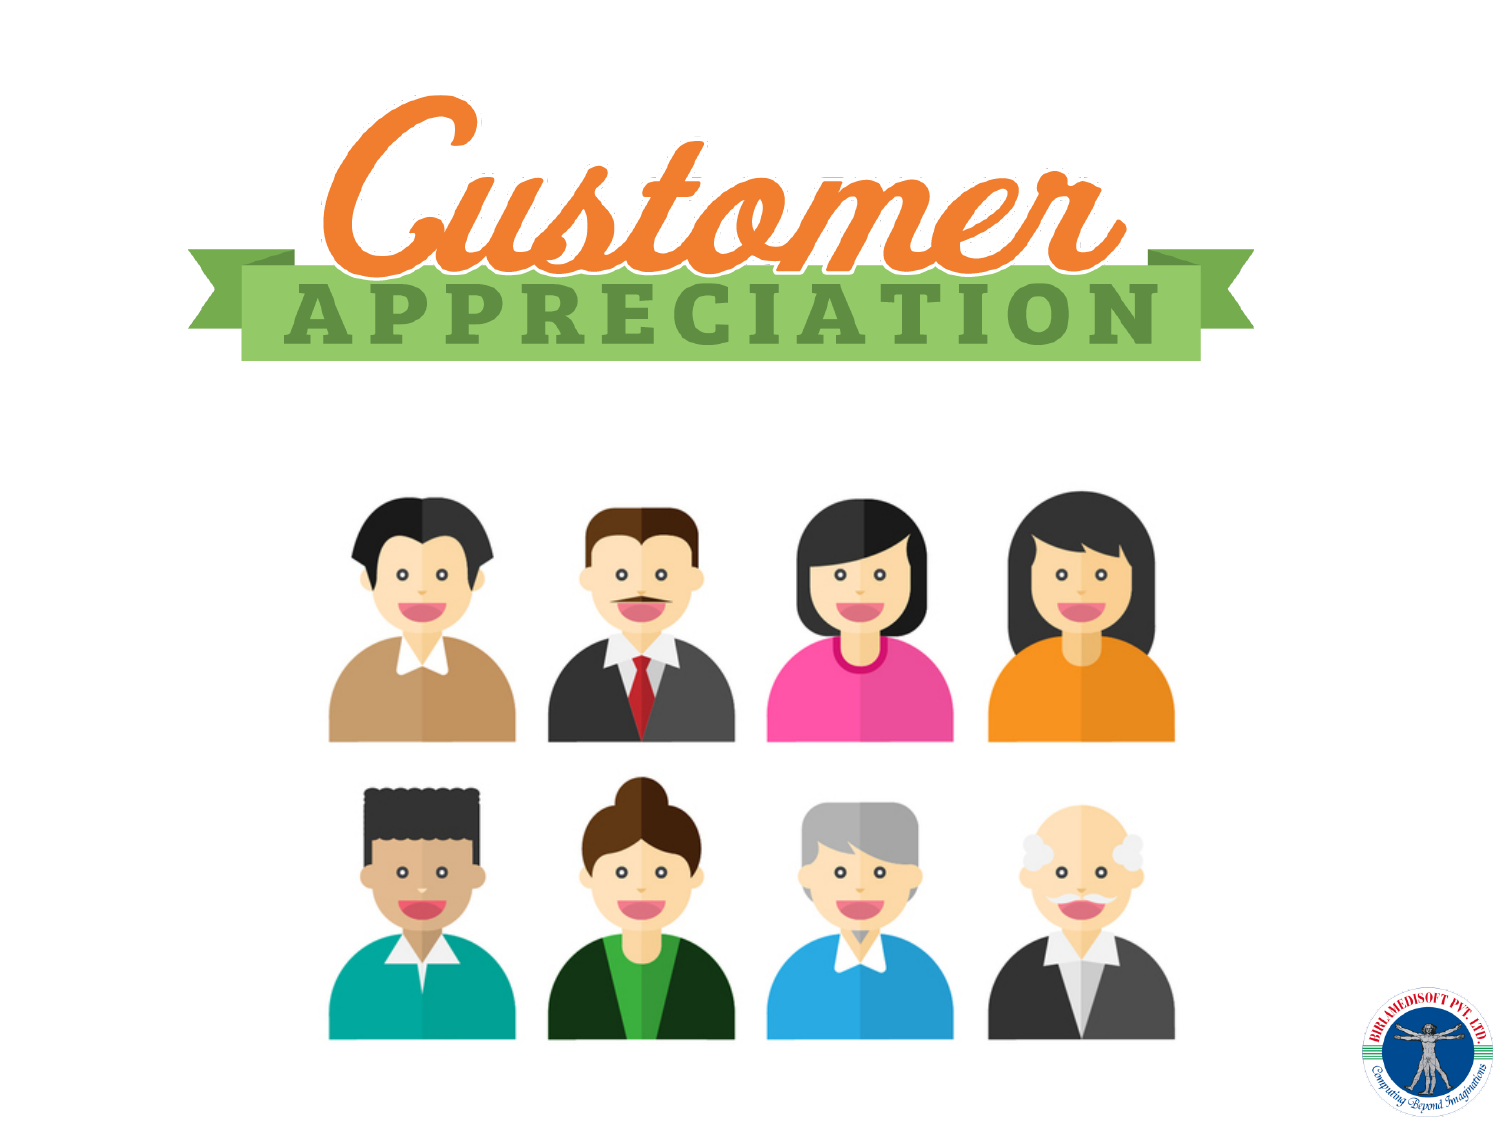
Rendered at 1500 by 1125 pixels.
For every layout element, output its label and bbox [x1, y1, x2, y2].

picture [1362, 987, 1493, 1117]
list [250, 414, 1254, 1117]
list [188, 91, 1254, 361]
